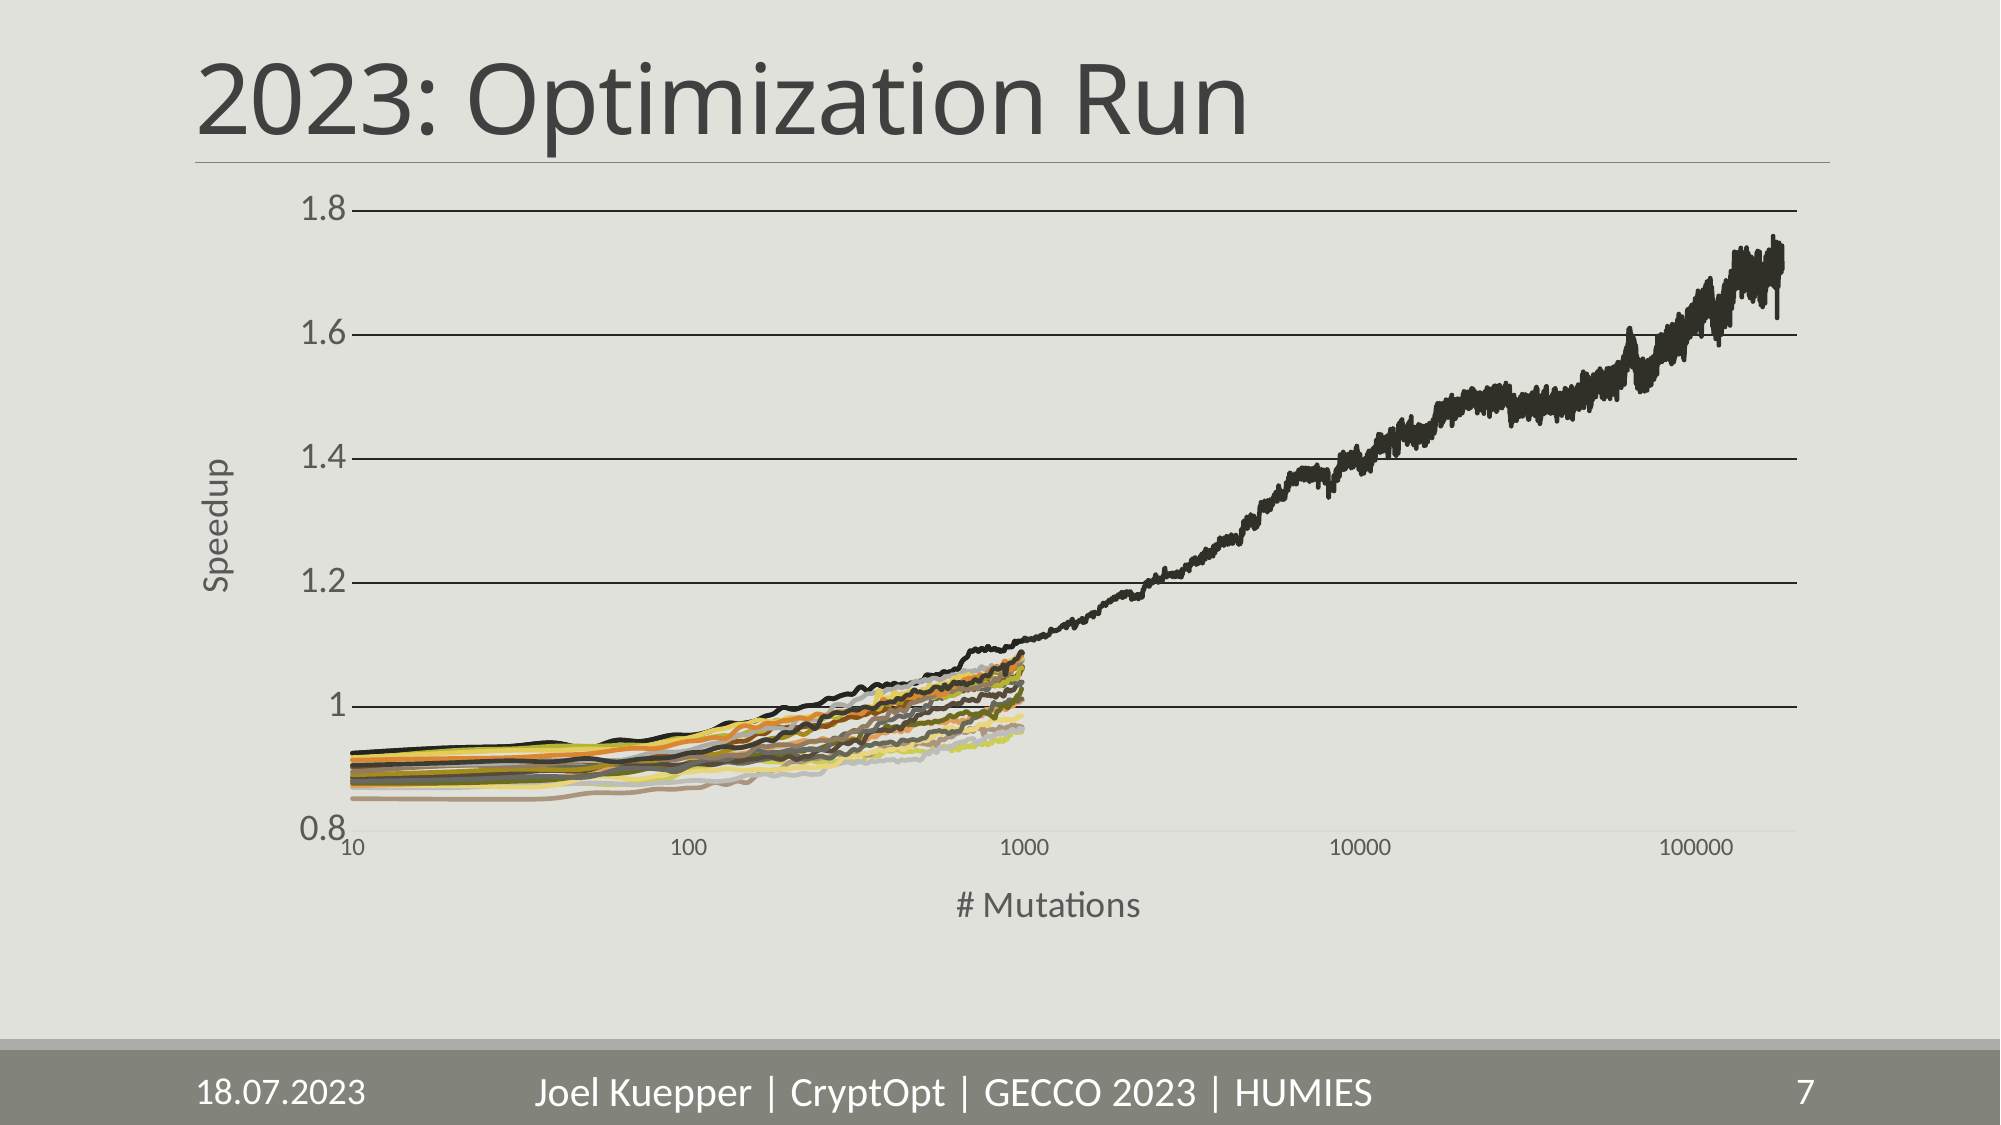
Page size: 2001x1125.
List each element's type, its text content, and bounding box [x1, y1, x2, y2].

footer Joel Kuepper | CryptOpt | GECCO 2023 | HUMIES [519, 1059, 1491, 1120]
chart [179, 176, 1831, 964]
slide_number 7 [1734, 1059, 1830, 1120]
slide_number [180, 1059, 422, 1120]
title 2023: Optimization Run [180, 47, 1830, 163]
